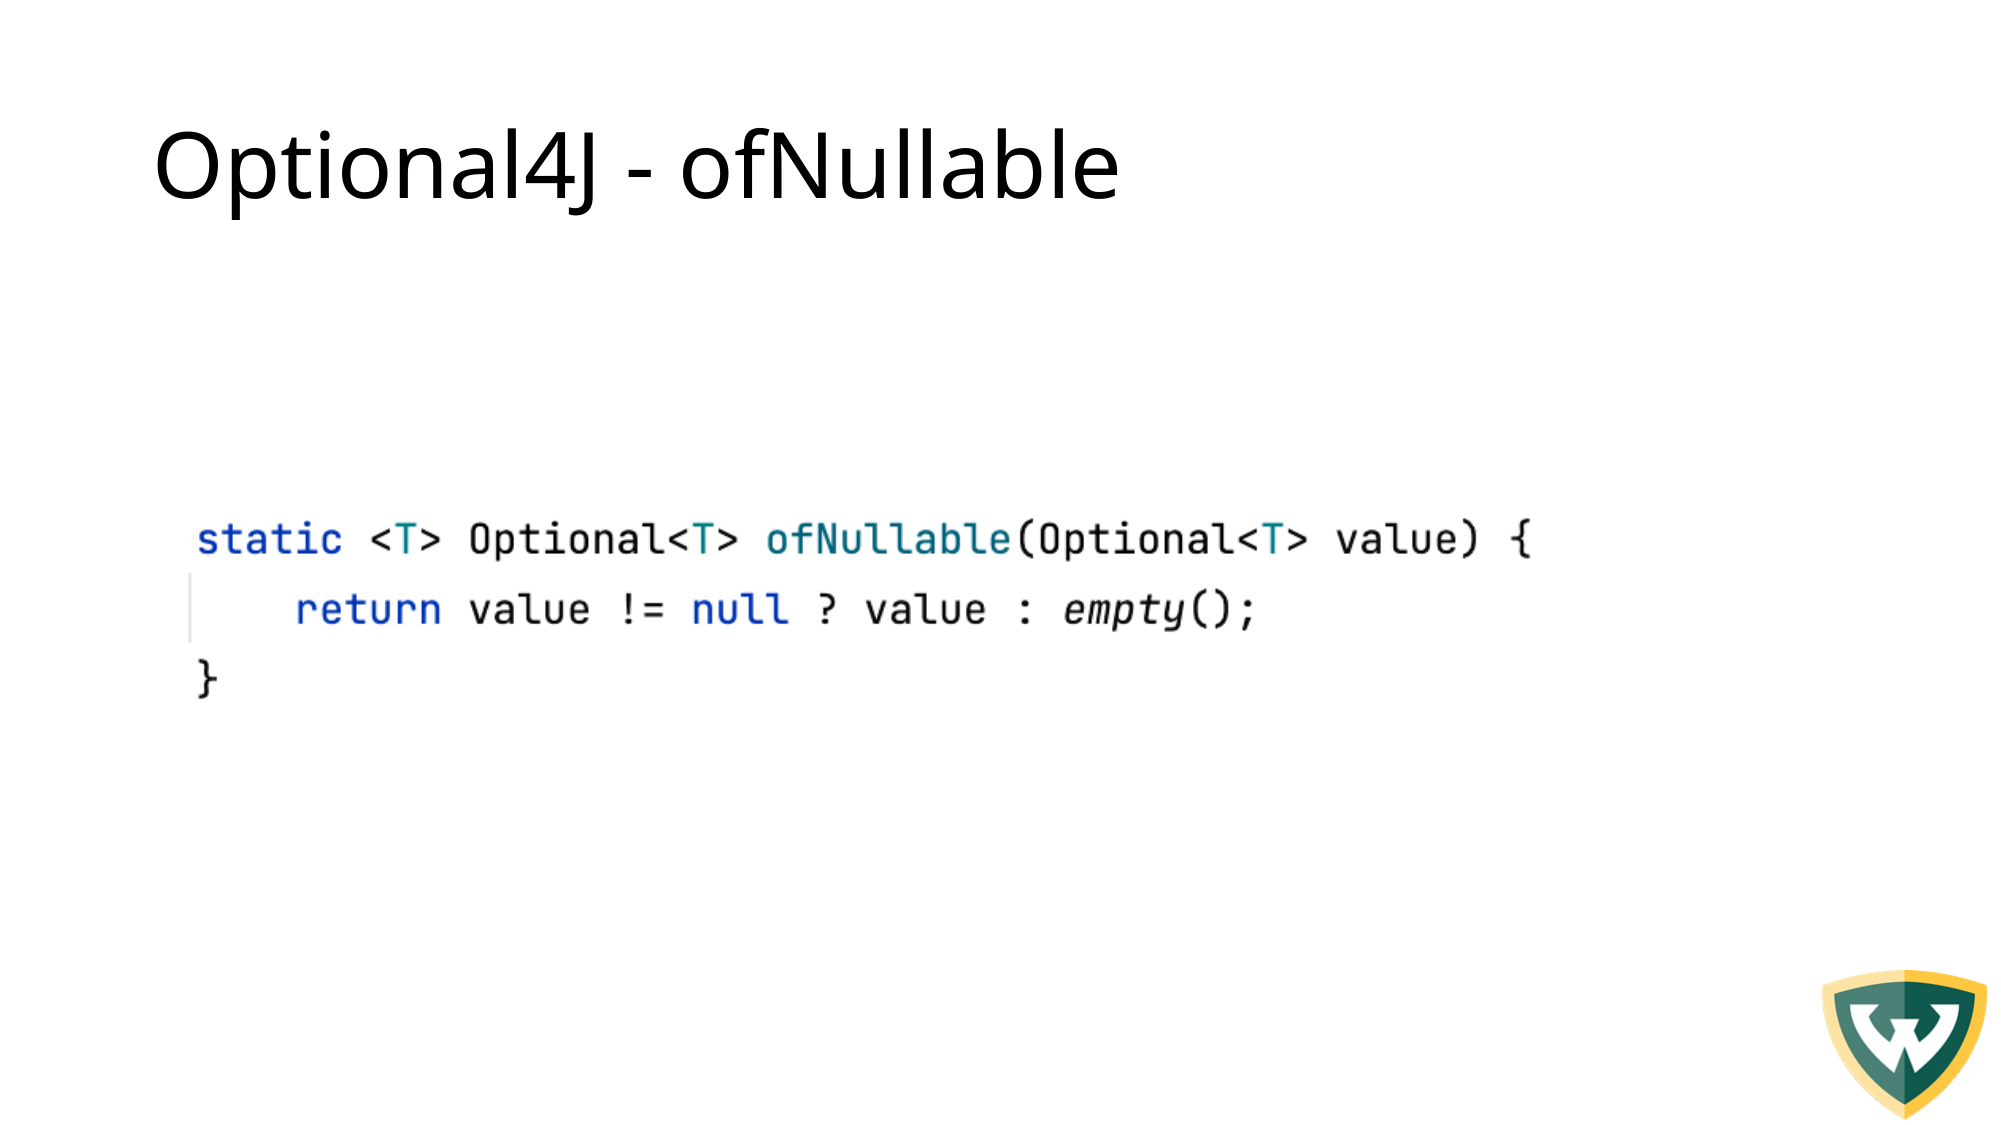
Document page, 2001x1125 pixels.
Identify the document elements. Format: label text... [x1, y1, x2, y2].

title Optional4J - ofNullable [137, 59, 1863, 278]
picture [1815, 970, 1993, 1120]
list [179, 506, 1581, 739]
